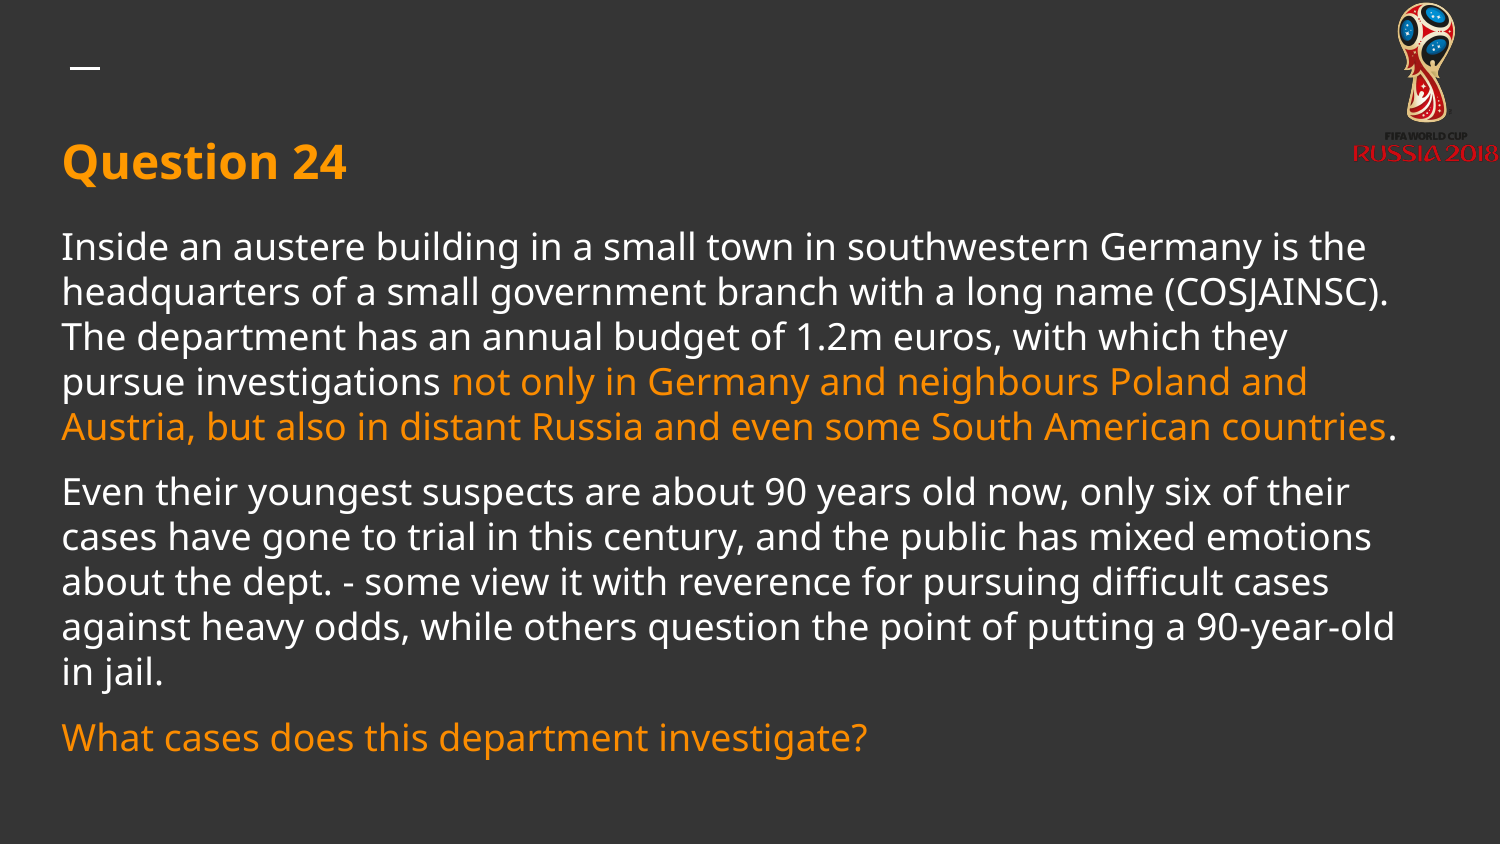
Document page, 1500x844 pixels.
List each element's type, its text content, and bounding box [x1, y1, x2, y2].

title Question 24 Inside an austere building in a small town in southwestern Germany is the headquarters of a small government branch with a long name (COSJAINSC). The department has an annual budget of 1.2m euros, with which they pursue investigations not only in Germany and neighbours Poland and Austria, but also in distant Russia and even some South American countries. Even their youngest suspects are about 90 years old now, only six of their cases have gone to trial in this century, and the public has mixed emotions about the dept. - some view it with reverence for pursuing difficult cases against heavy odds, while others question the point of putting a 90-year-old in jail. What cases does this department investigate? [46, 116, 1418, 746]
picture [1352, 0, 1500, 163]
